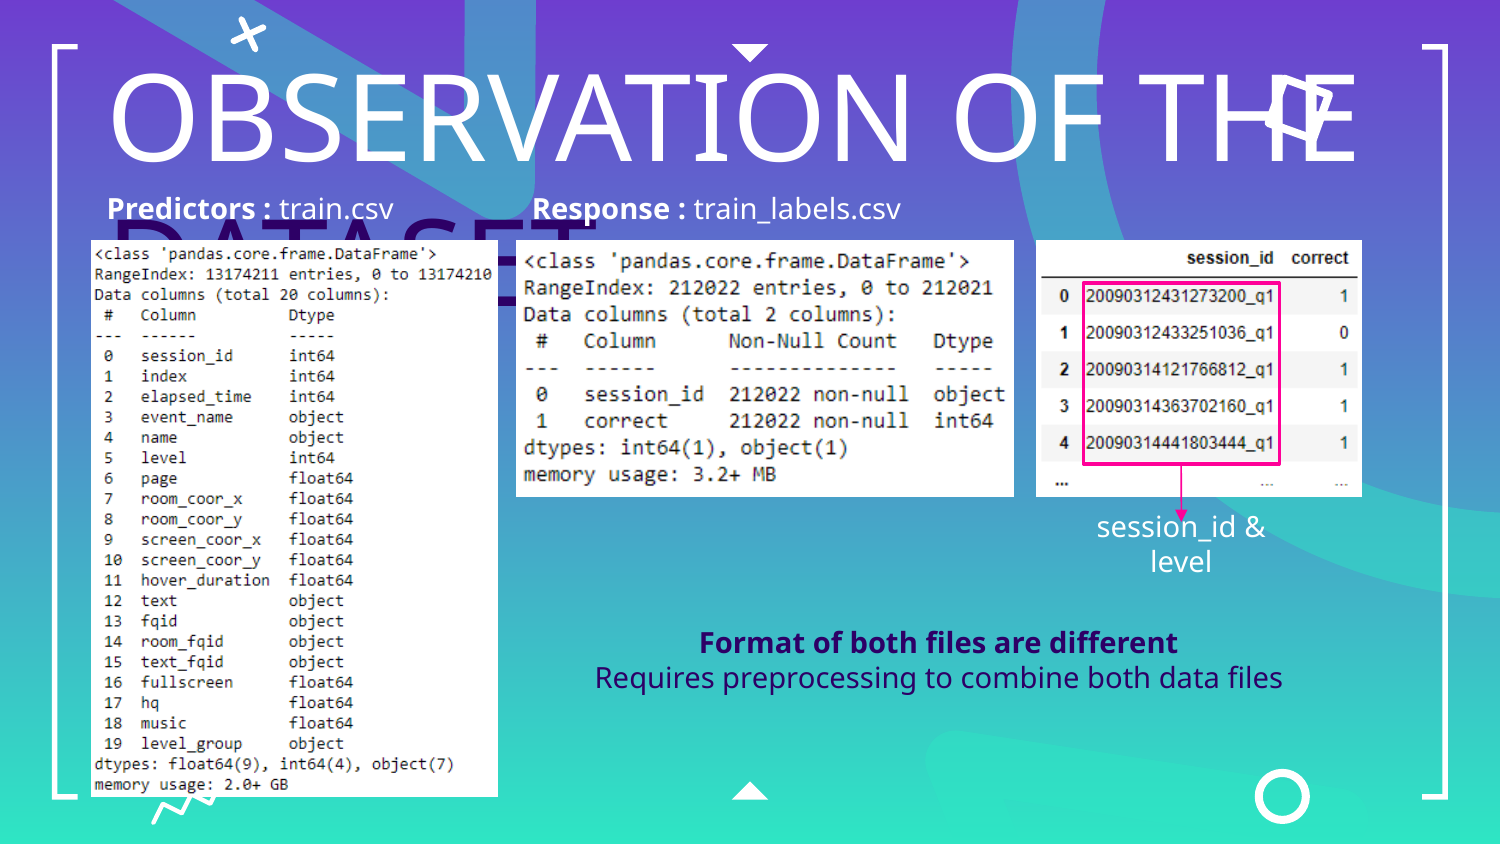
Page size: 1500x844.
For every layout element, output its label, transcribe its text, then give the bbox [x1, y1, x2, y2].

subtitle Format of both files are different Requires preprocessing to combine both data files [516, 509, 1362, 809]
picture [1035, 240, 1362, 498]
subtitle Response : train_labels.csv [516, 182, 1006, 240]
picture [516, 240, 1014, 498]
title OBSERVATION OF THE DATASET [91, 25, 1410, 164]
subtitle session_id & level [1048, 522, 1314, 566]
picture [91, 240, 498, 797]
subtitle Predictors : train.csv [91, 182, 516, 241]
